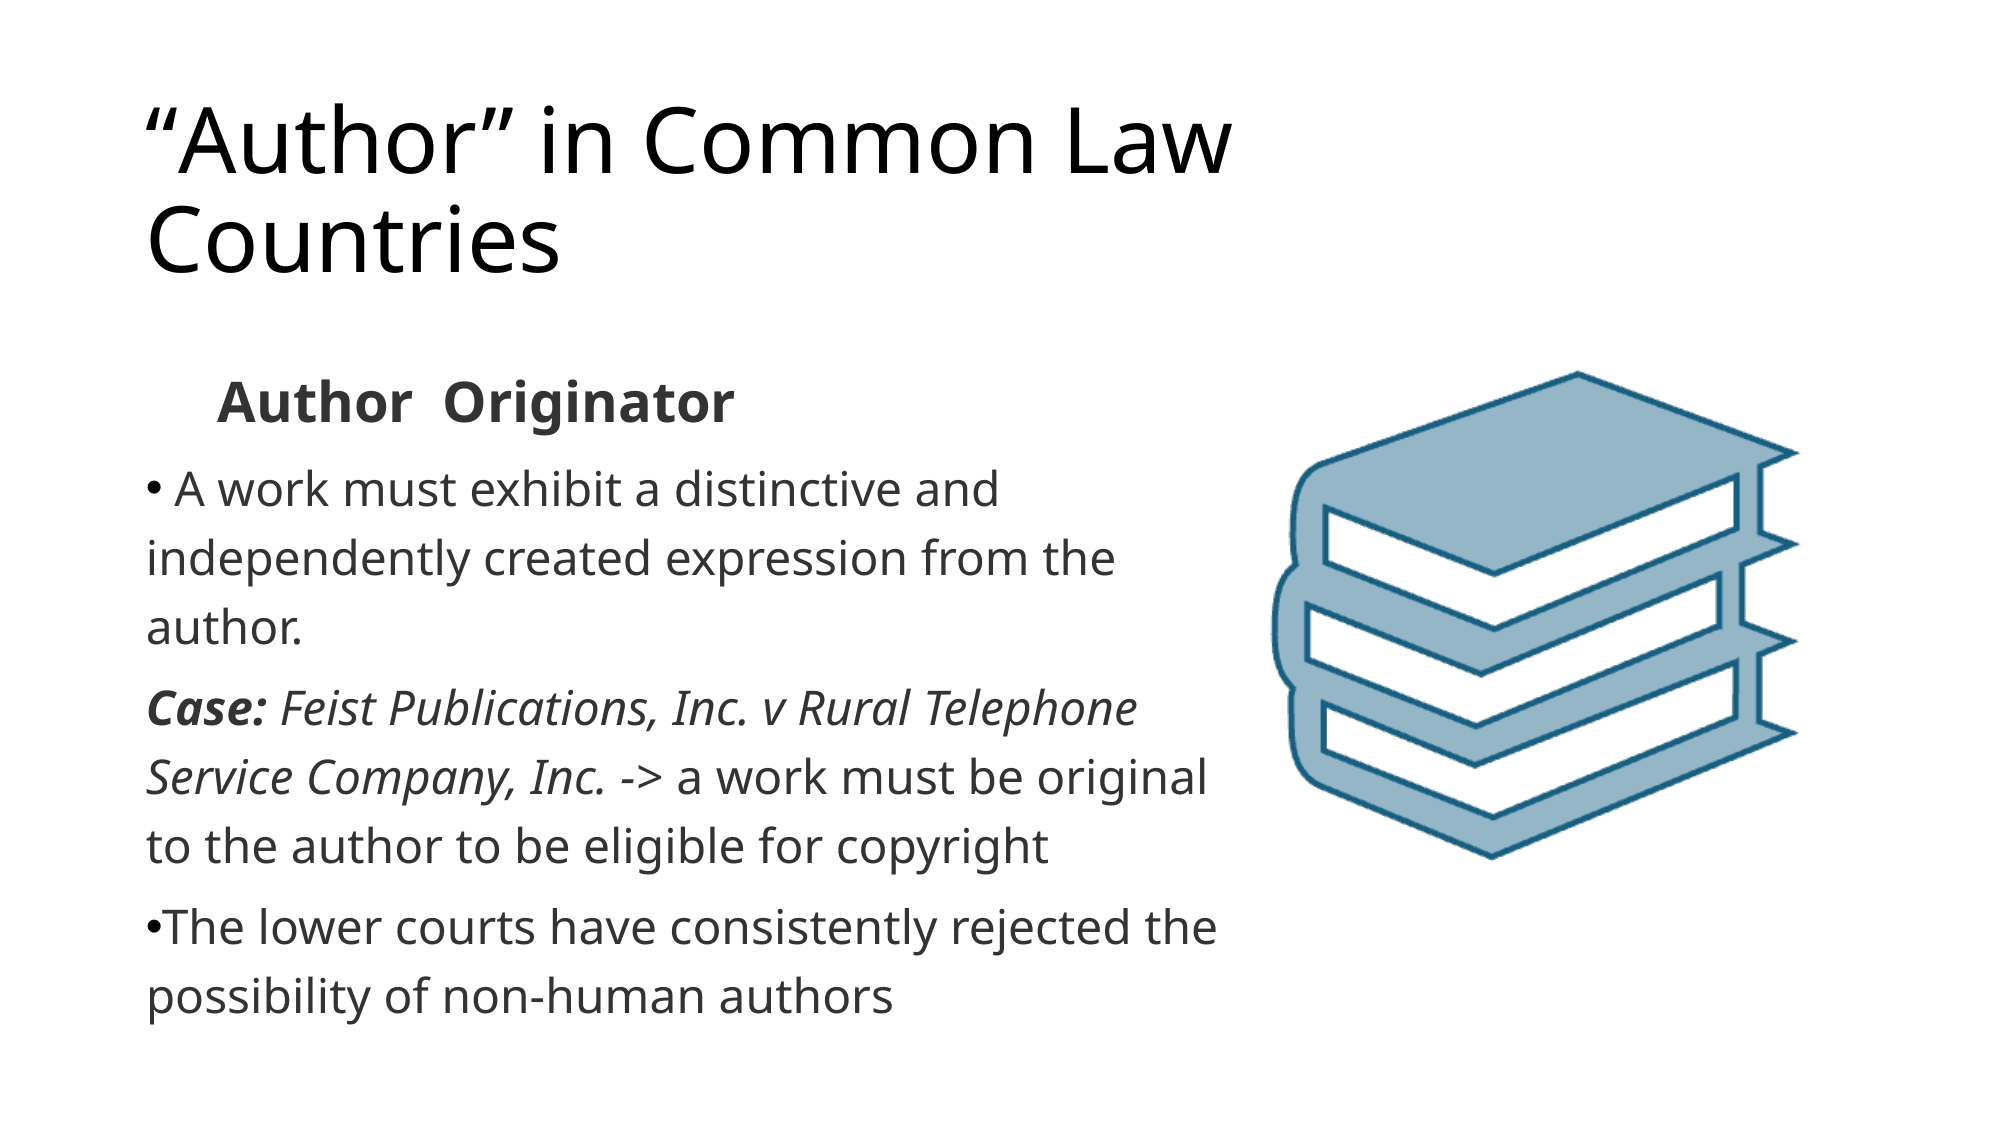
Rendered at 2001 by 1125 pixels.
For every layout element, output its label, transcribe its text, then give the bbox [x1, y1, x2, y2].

text_box “Author” in Common Law Countries [130, 81, 1482, 300]
picture [1241, 324, 1825, 908]
